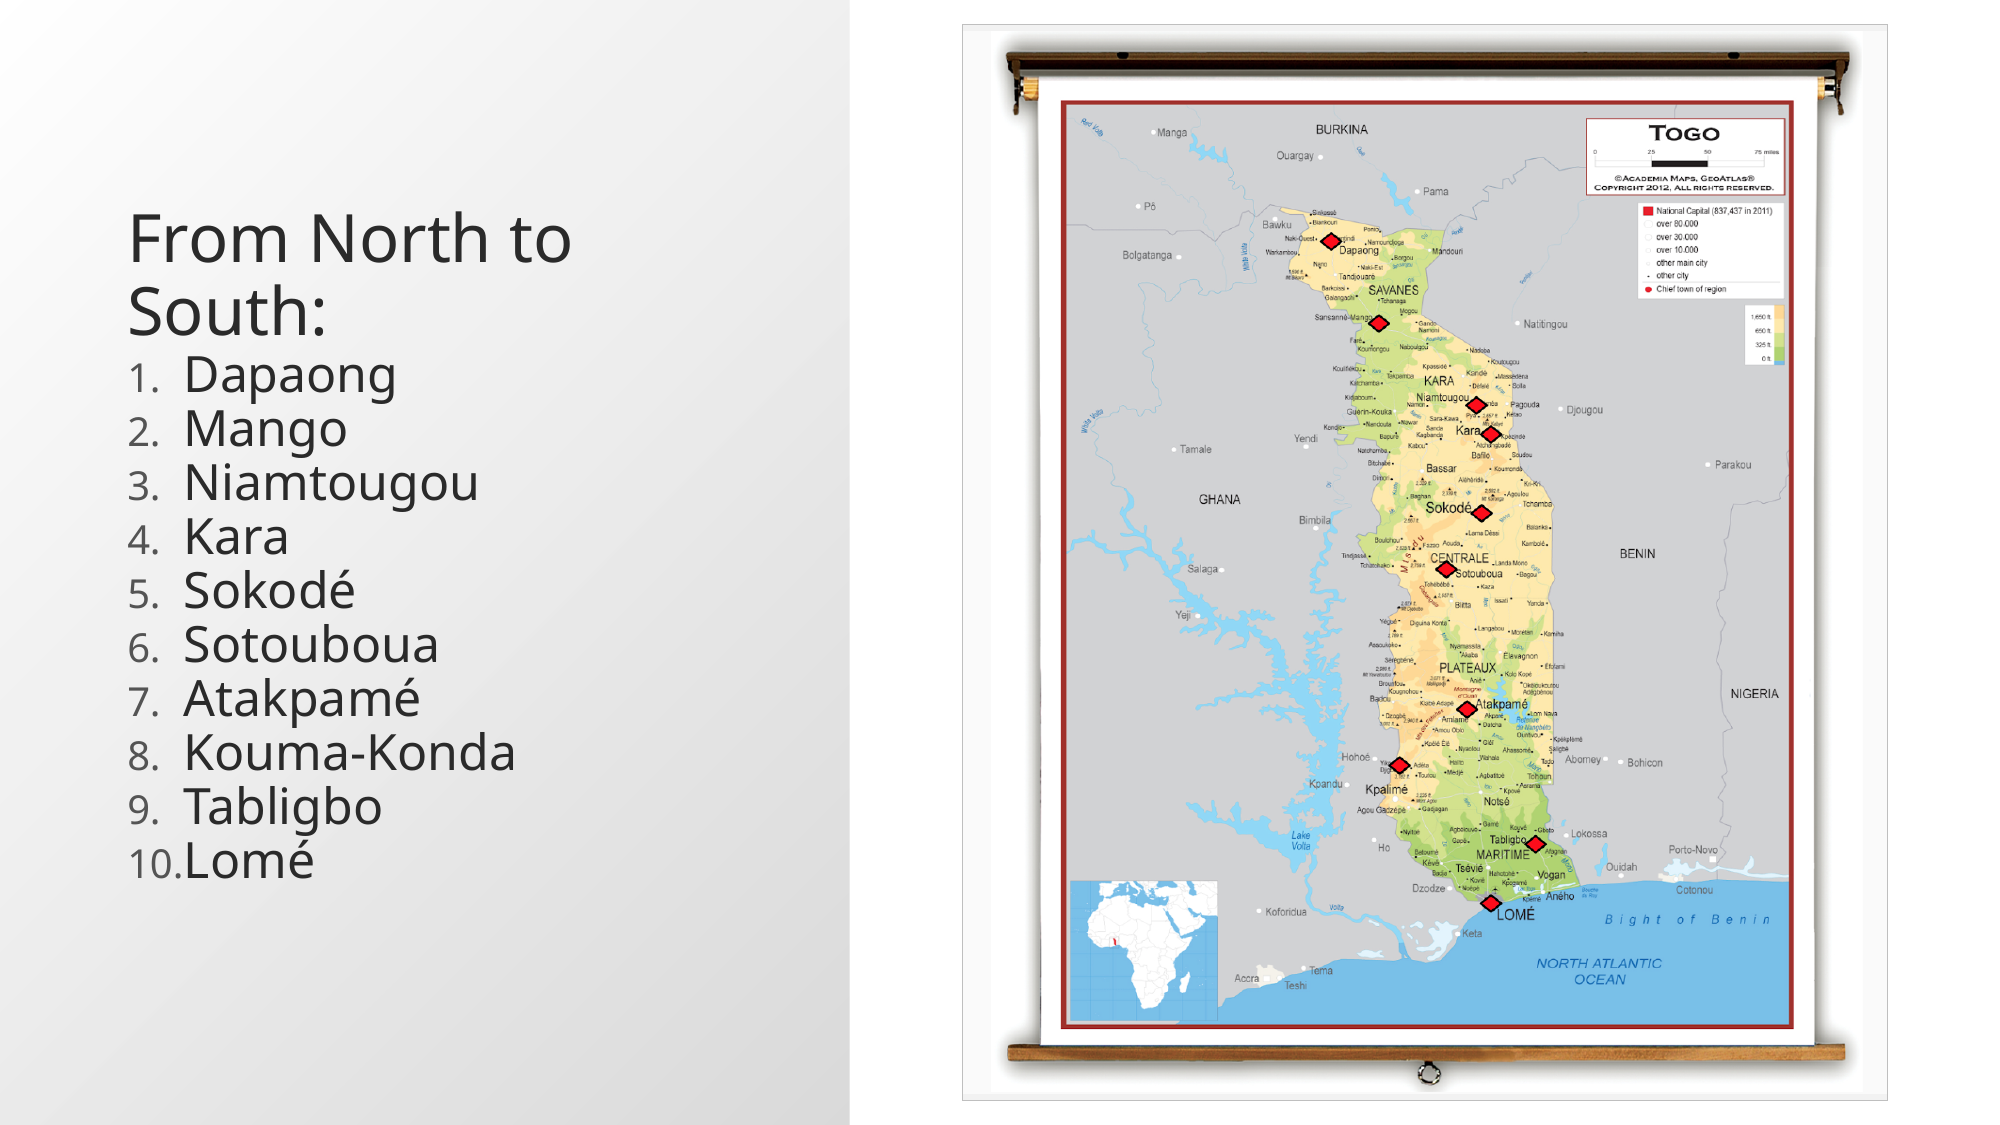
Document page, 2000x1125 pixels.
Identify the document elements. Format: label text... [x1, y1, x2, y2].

list From North to South: Dapaong Mango Niamtougou Kara Sokodé Sotouboua Atakpamé Kouma-Konda Tabligbo Lomé [112, 112, 795, 1013]
picture [962, 24, 1888, 1100]
